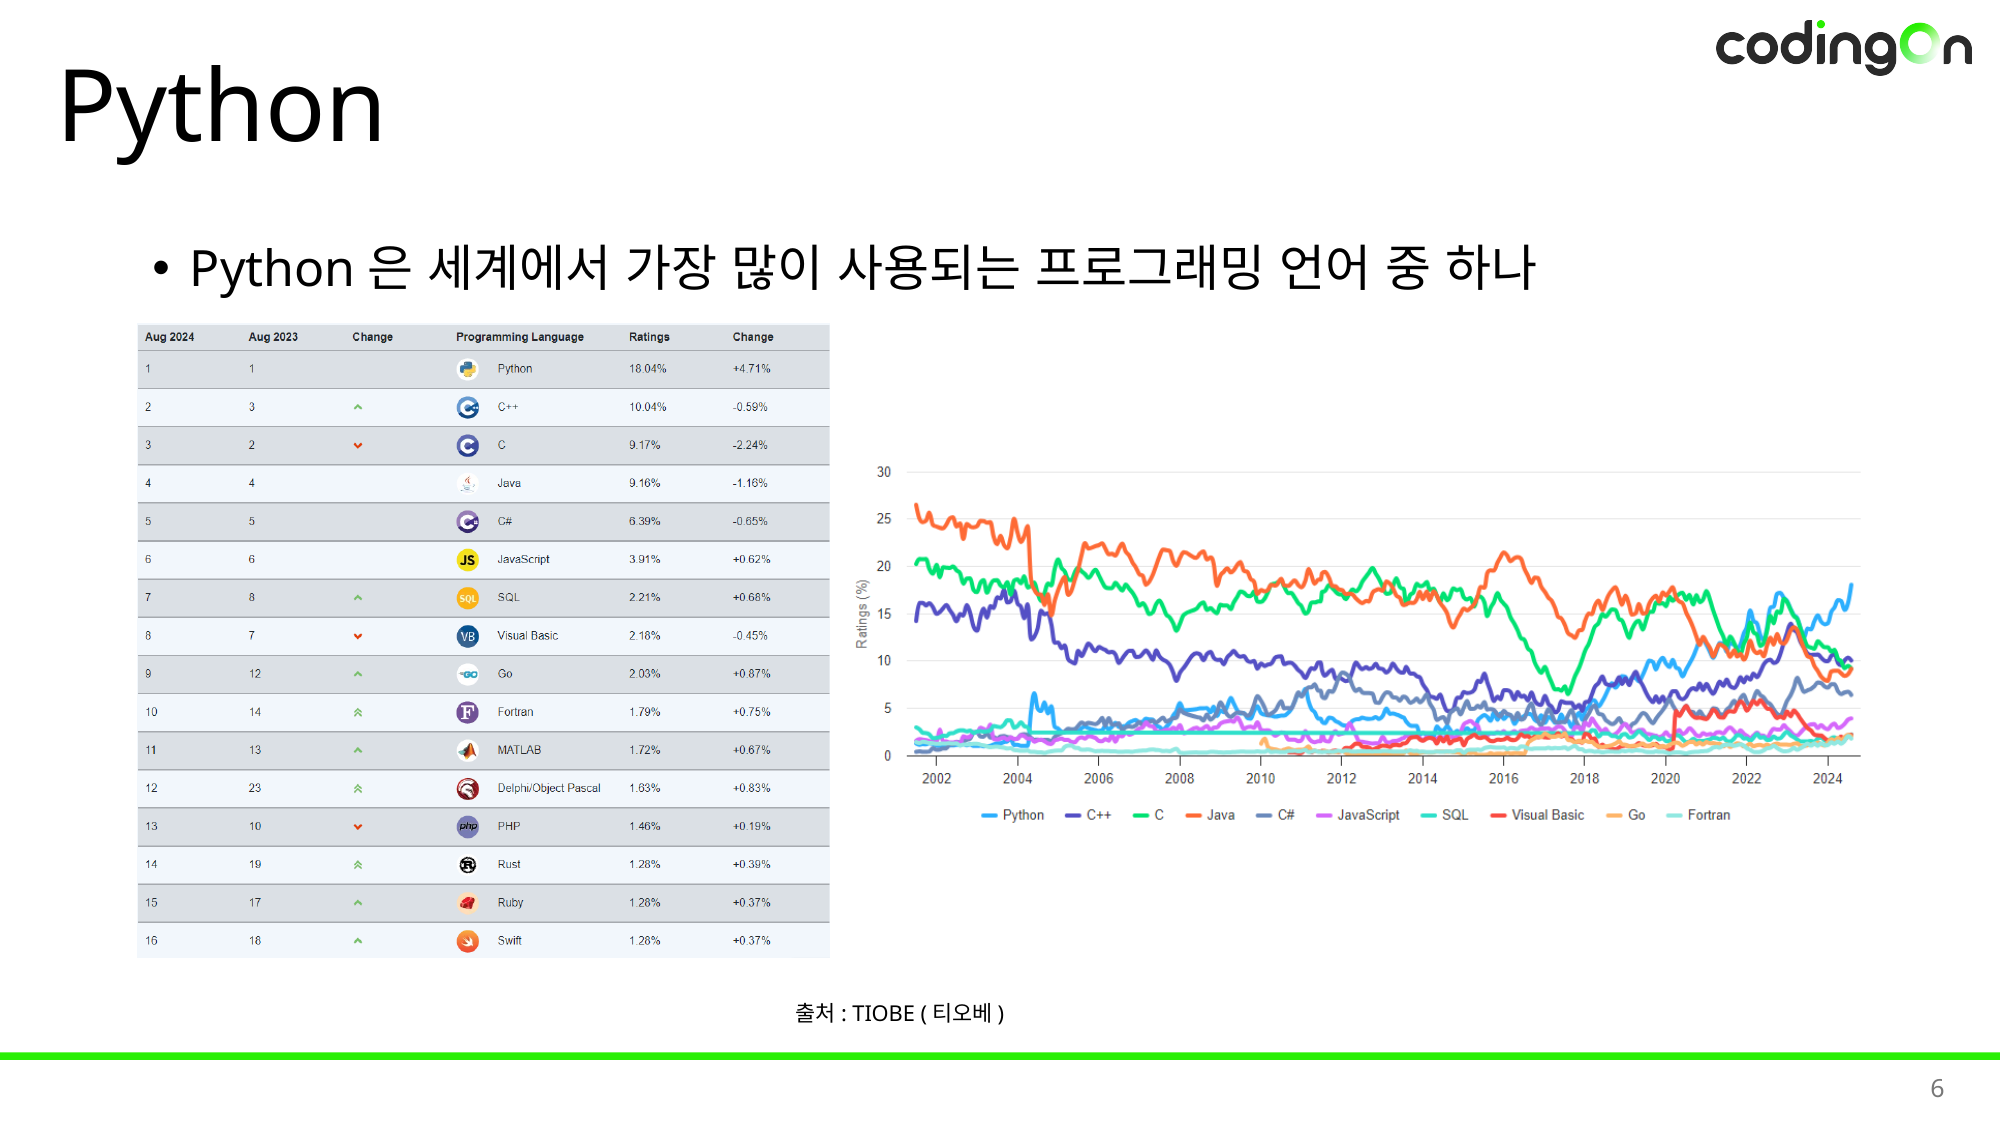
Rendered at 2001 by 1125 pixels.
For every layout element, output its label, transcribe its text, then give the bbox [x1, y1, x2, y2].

title Python [41, 0, 1767, 218]
list Python은 세계에서 가장 많이 사용되는 프로그래밍 언어 중 하나 [137, 217, 1863, 1014]
picture [137, 323, 830, 958]
text_box 출처: TIOBE (티오베) [781, 991, 1027, 1033]
picture [850, 452, 1870, 829]
picture [1767, 20, 1972, 76]
slide_number 6 [1509, 1059, 1960, 1120]
